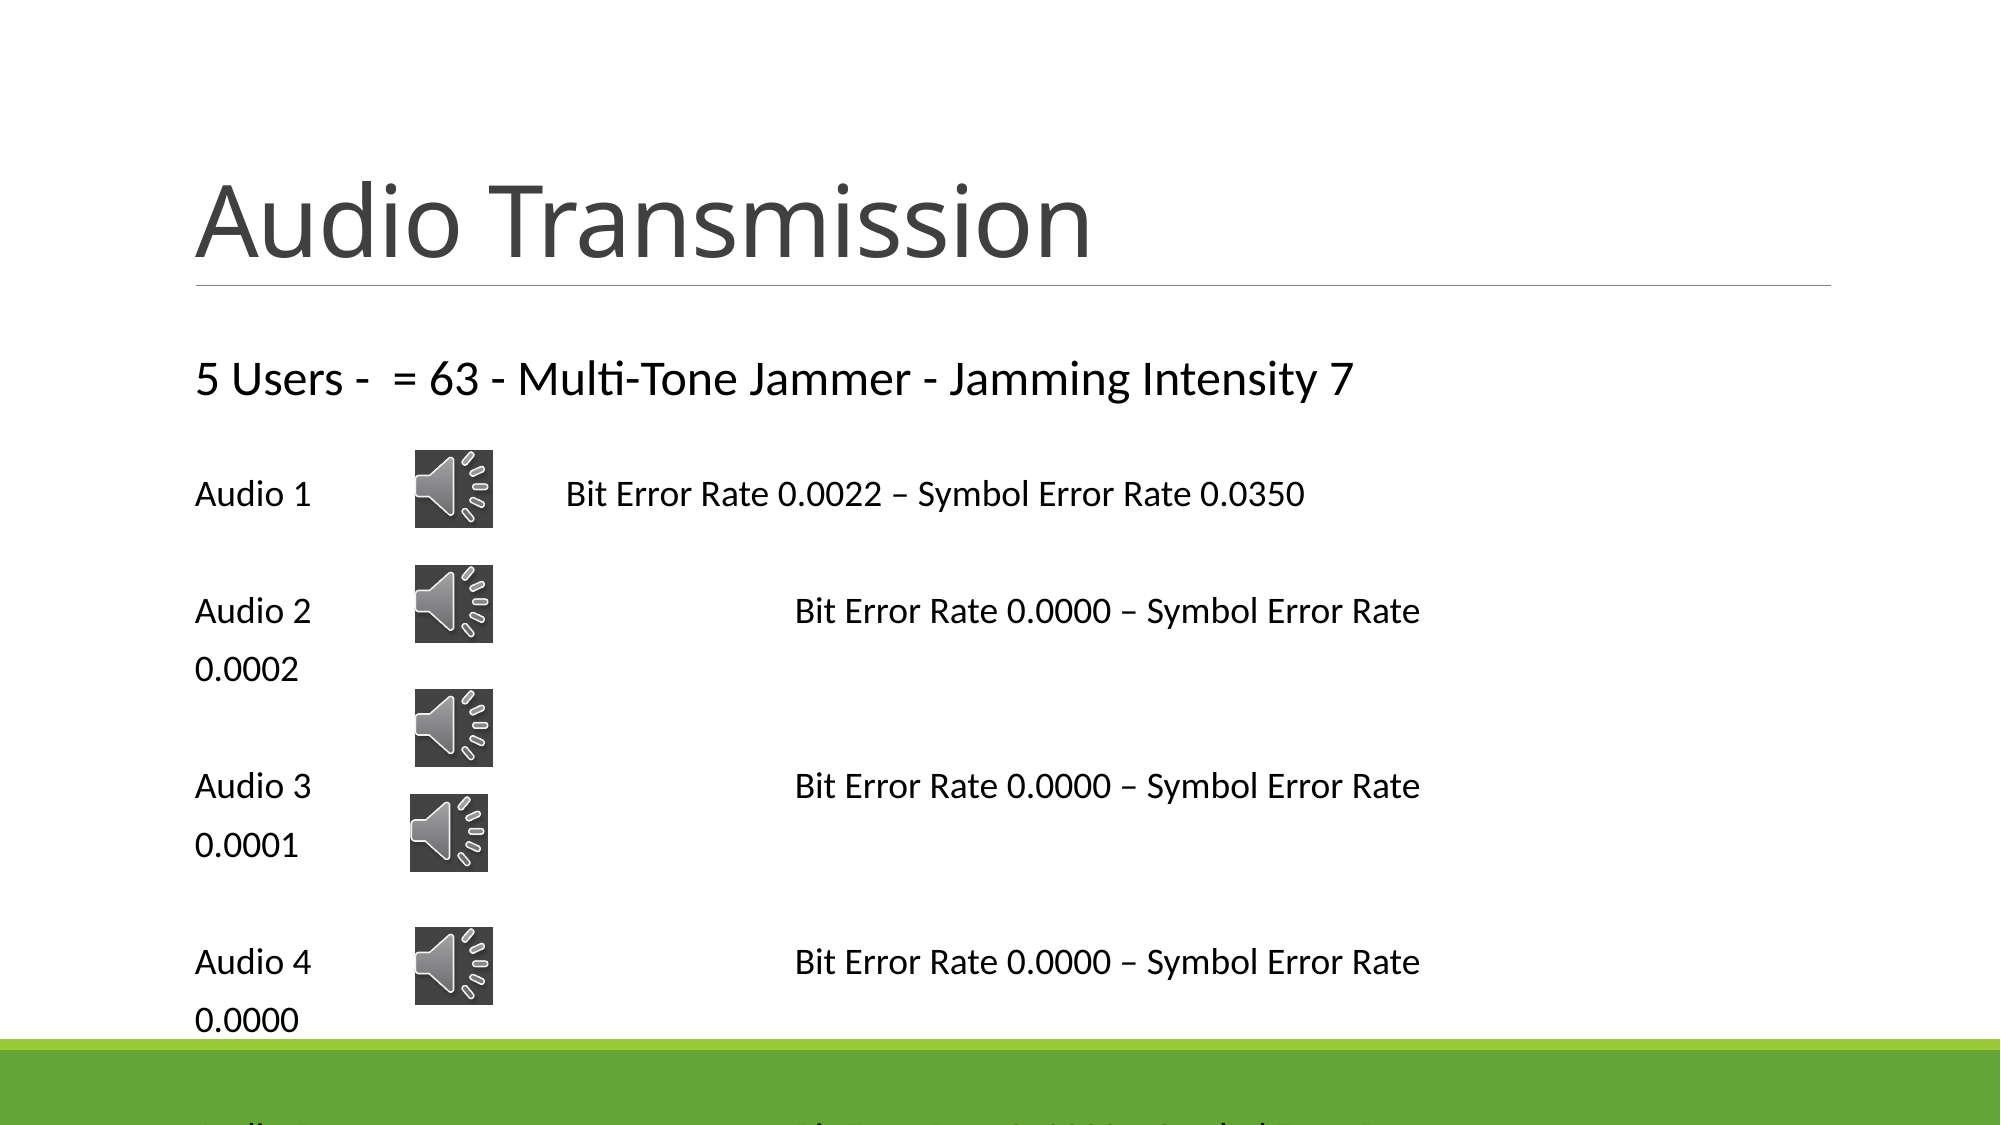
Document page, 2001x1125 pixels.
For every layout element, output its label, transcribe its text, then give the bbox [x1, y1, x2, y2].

picture [413, 925, 495, 1007]
picture [408, 792, 490, 874]
picture [413, 563, 495, 645]
picture [413, 448, 495, 530]
title Audio Transmission [180, 47, 1830, 285]
text_box Audio 1 Bit Error Rate 0.0022 – Symbol Error Rate 0.0350 Audio 2 Bit Error Rate 0.0000 – Symbol Error Rate 0.0002 Audio 3 Bit Error Rate 0.0000 – Symbol Error Rate 0.0001 Audio 4 Bit Error Rate 0.0000 – Symbol Error Rate 0.0000 Audio 5 Bit Error Rate 0. 0000 – Symbol Error Rate 0.0001 [179, 448, 1547, 1125]
picture [413, 687, 495, 769]
